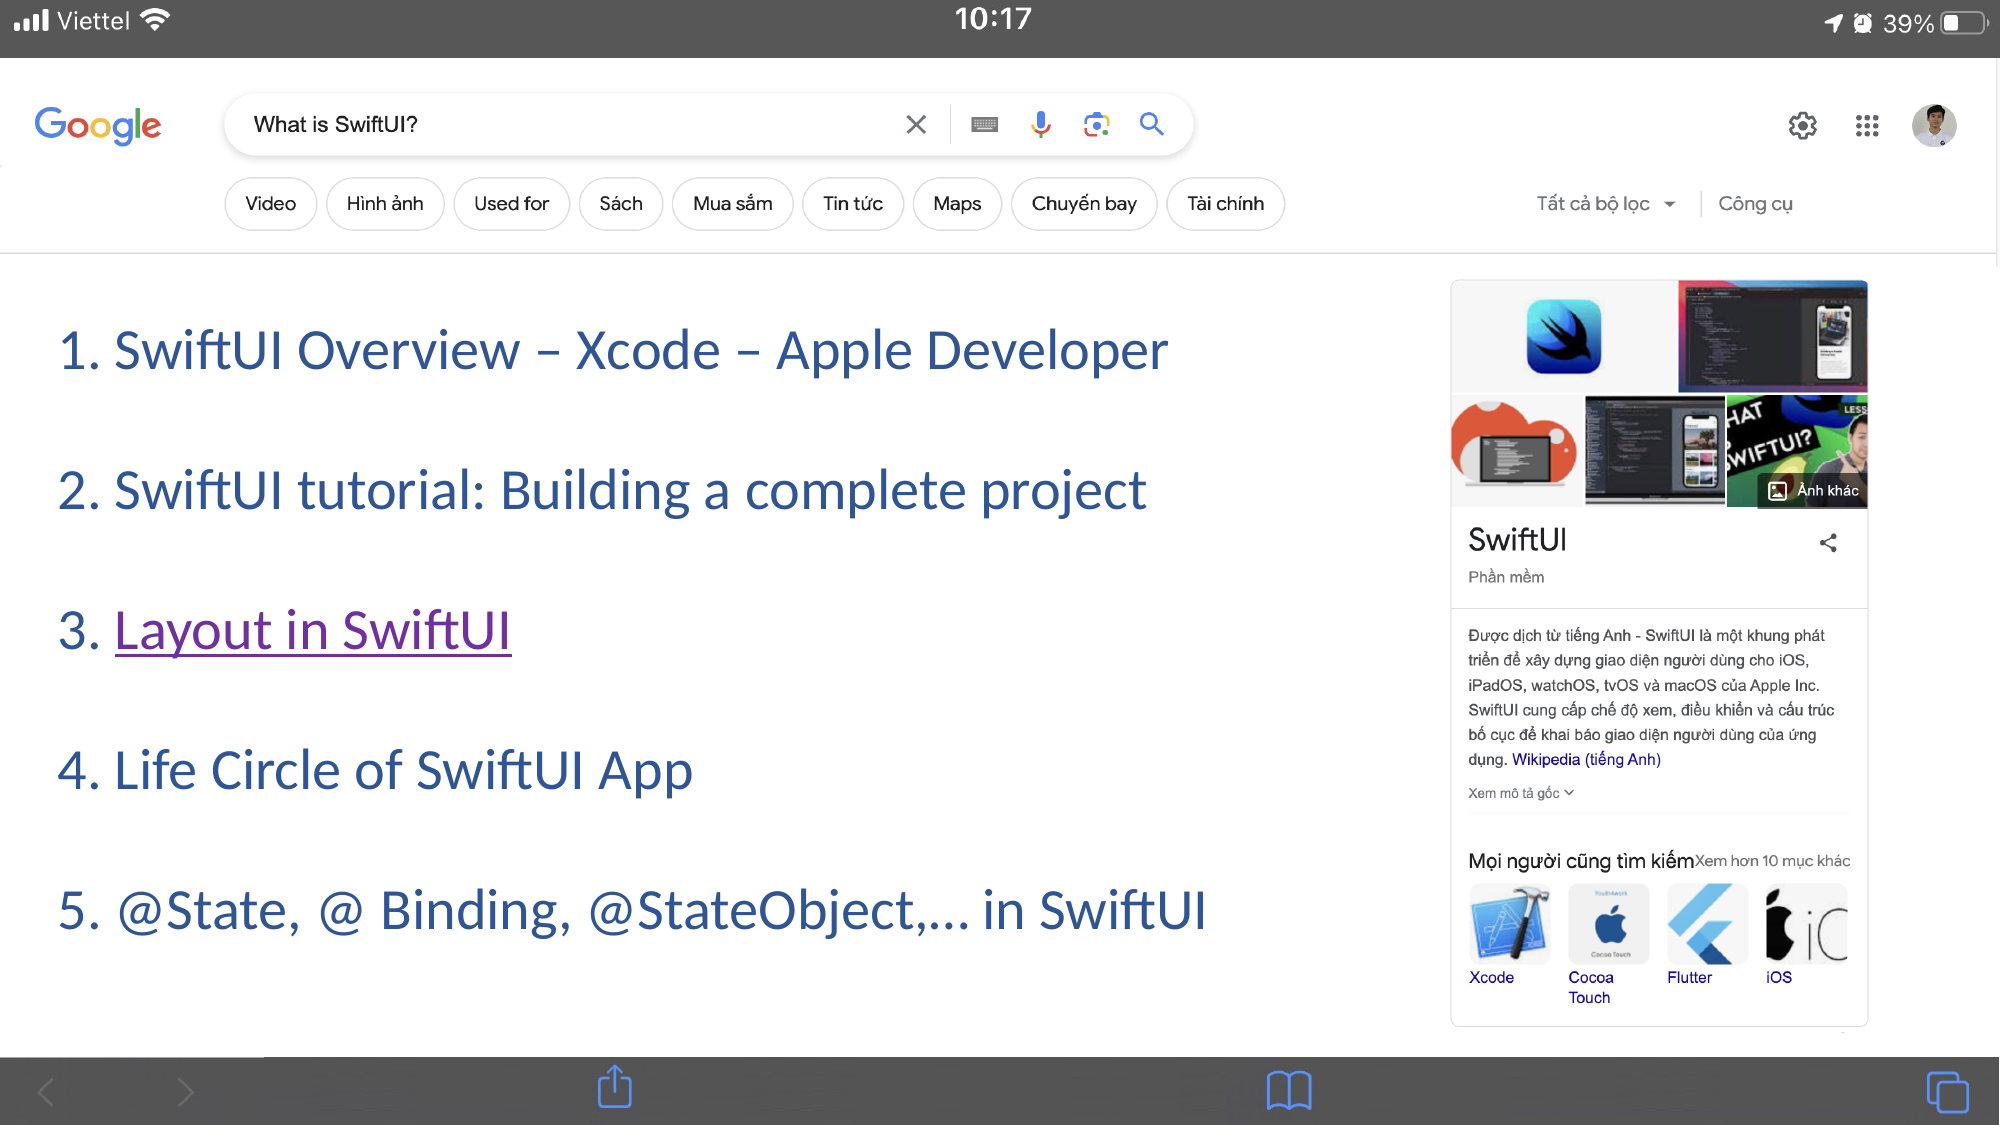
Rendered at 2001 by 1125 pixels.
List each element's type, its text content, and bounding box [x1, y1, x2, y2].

picture [0, 0, 172, 41]
text_box [0, 0, 2000, 58]
text_box Layout in SwiftUI [100, 584, 1306, 669]
text_box 1. SwiftUI Overview – Xcode – Apple Developer 2. SwiftUI tutorial: Building a complete project 3. Layout in SwiftUI 4. Life Circle of SwiftUI App 5. @State, @ Binding, @StateObject,… in SwiftUI [42, 303, 1426, 1057]
picture [948, 0, 1036, 36]
picture [1819, 2, 2000, 41]
picture [0, 58, 2000, 267]
picture [1448, 274, 1874, 1033]
picture [0, 1041, 2000, 1125]
